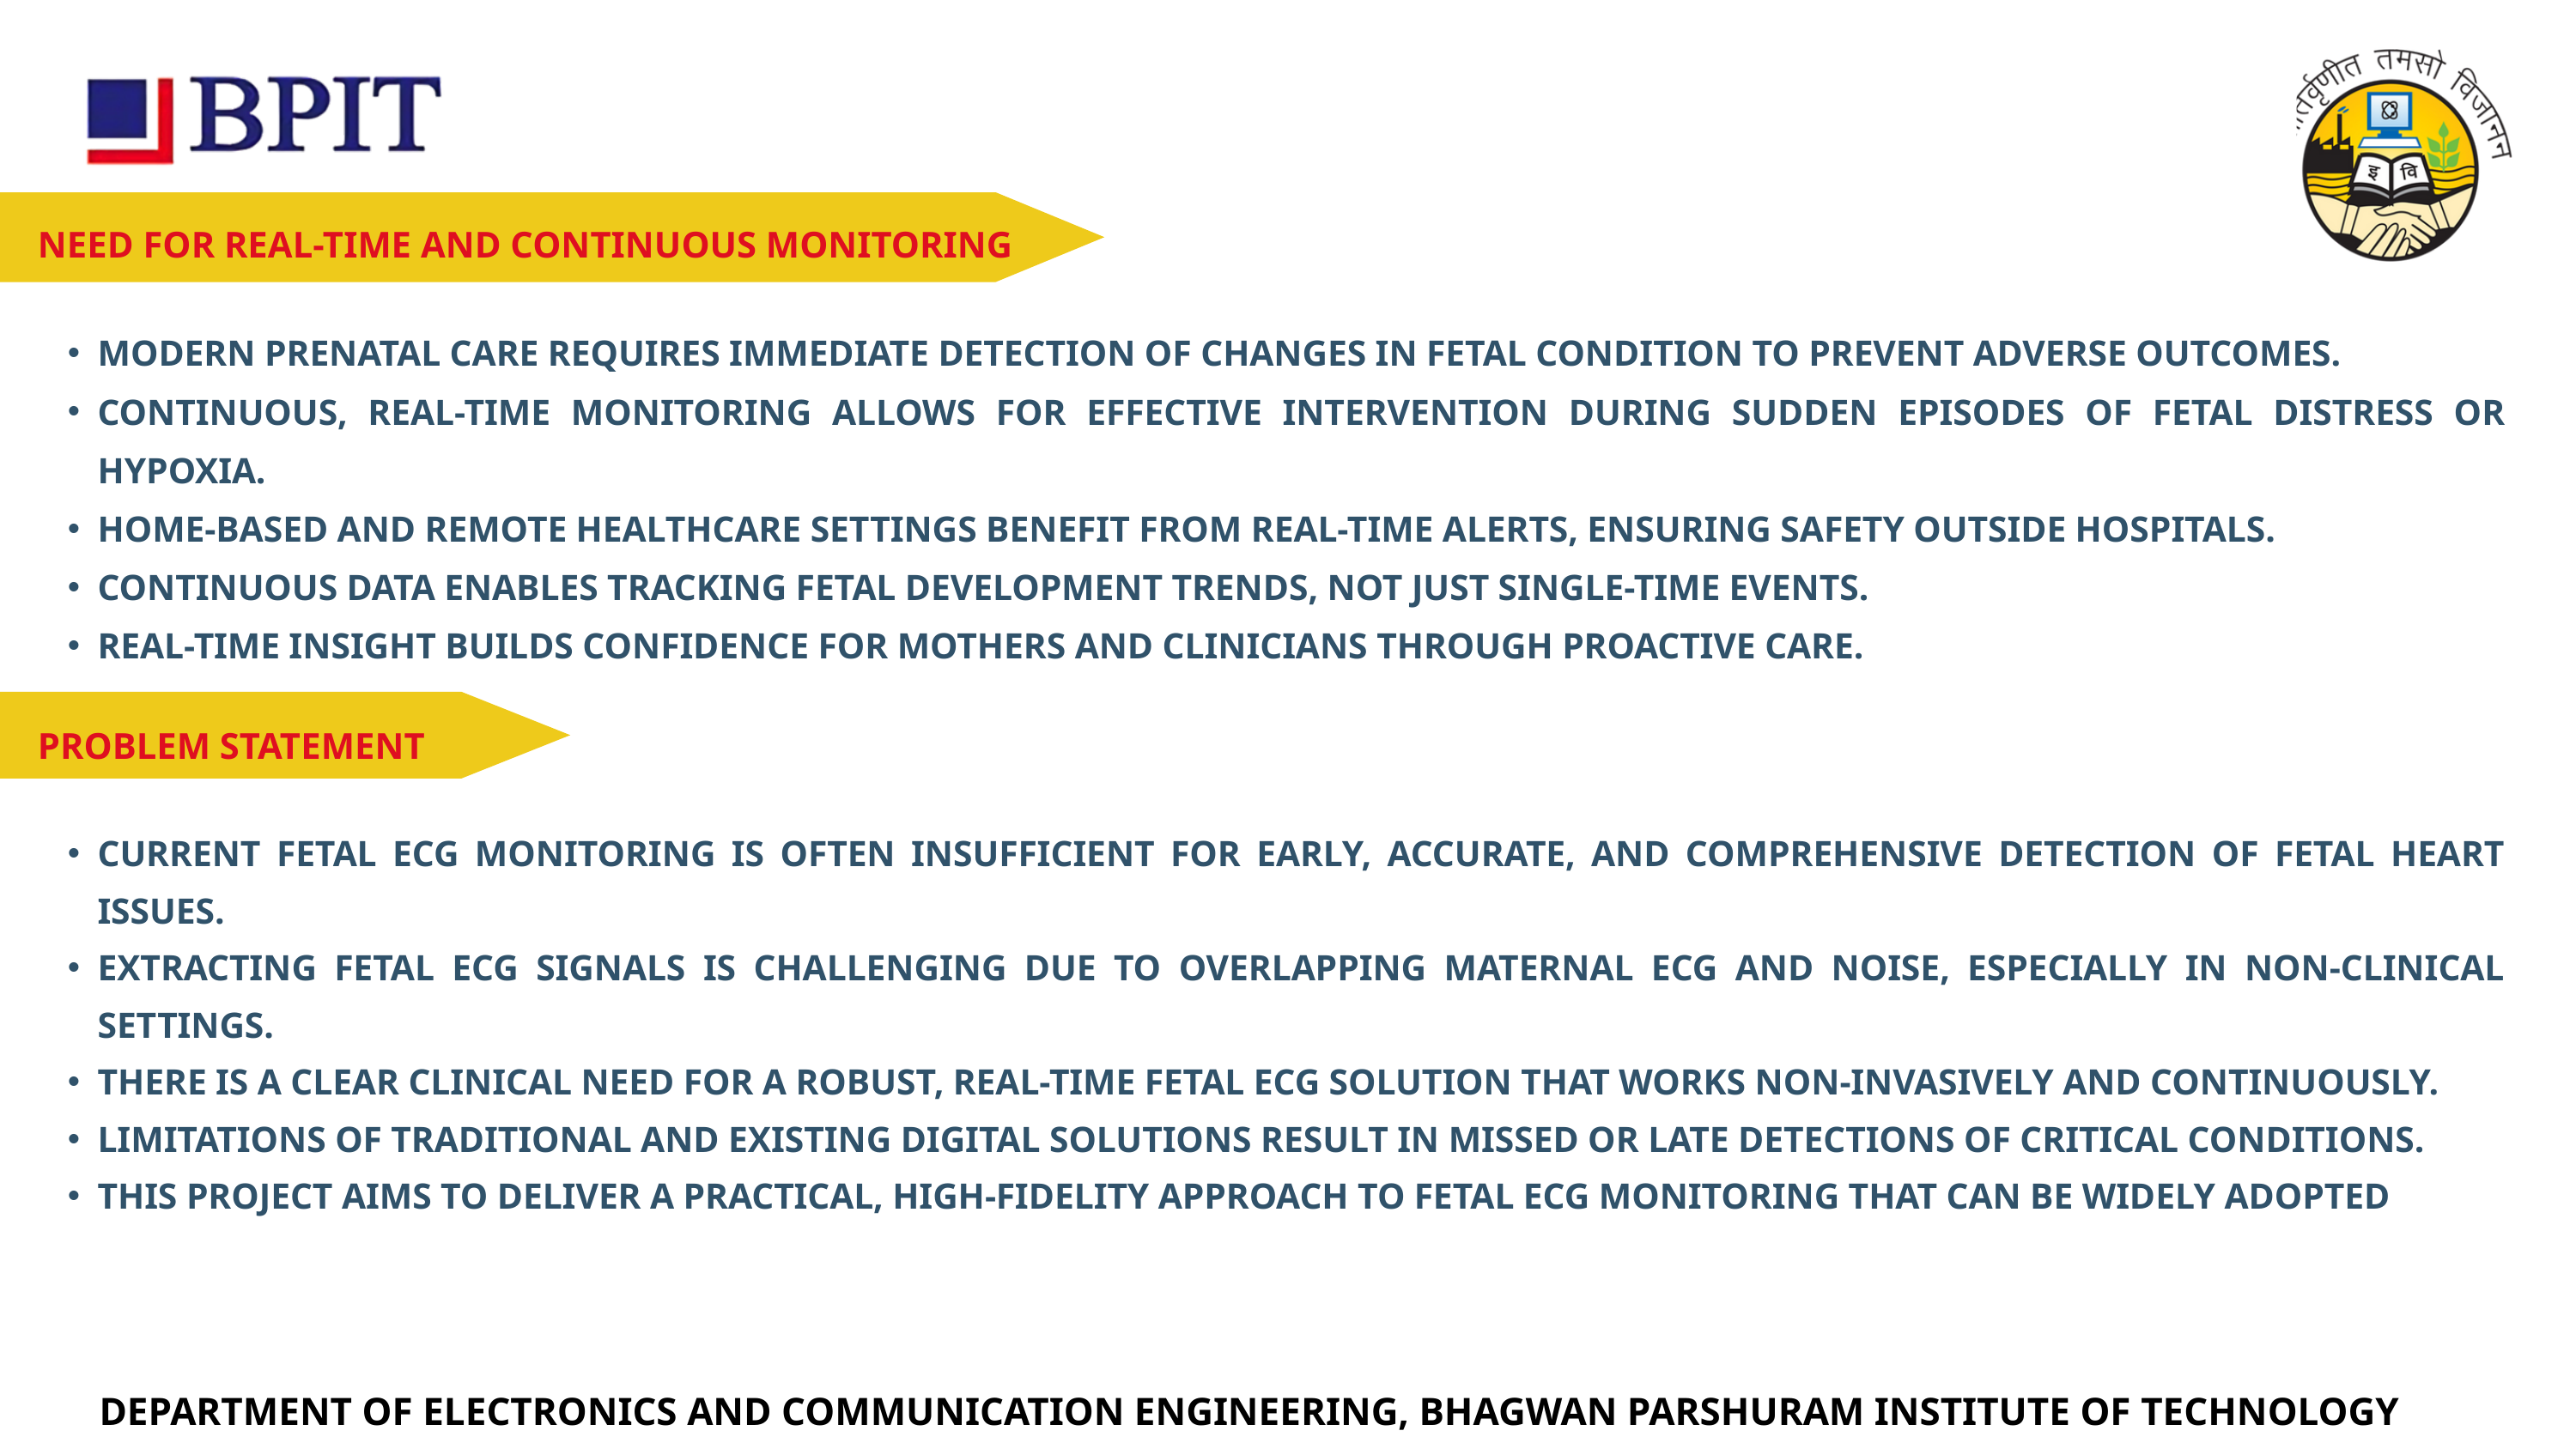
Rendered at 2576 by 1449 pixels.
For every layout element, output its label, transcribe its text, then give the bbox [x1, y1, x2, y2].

text_box ​ NEED FOR REAL-TIME AND CONTINUOUS MONITORING MODERN PRENATAL CARE REQUIRES IMMEDIATE DETECTION OF CHANGES IN FETAL CONDITION TO PREVENT ADVERSE OUTCOMES.​ CONTINUOUS, REAL-TIME MONITORING ALLOWS FOR EFFECTIVE INTERVENTION DURING SUDDEN EPISODES OF FETAL DISTRESS OR HYPOXIA.​ HOME-BASED AND REMOTE HEALTHCARE SETTINGS BENEFIT FROM REAL-TIME ALERTS, ENSURING SAFETY OUTSIDE HOSPITALS.​ CONTINUOUS DATA ENABLES TRACKING FETAL DEVELOPMENT TRENDS, NOT JUST SINGLE-TIME EVENTS. REAL-TIME INSIGHT BUILDS CONFIDENCE FOR MOTHERS AND CLINICIANS THROUGH PROACTIVE CARE. PROBLEM STATEMENT CURRENT FETAL ECG MONITORING IS OFTEN INSUFFICIENT FOR EARLY, ACCURATE, AND COMPREHENSIVE DETECTION OF FETAL HEART ISSUES.​ EXTRACTING FETAL ECG SIGNALS IS CHALLENGING DUE TO OVERLAPPING MATERNAL ECG AND NOISE, ESPECIALLY IN NON-CLINICAL SETTINGS.​ THERE IS A CLEAR CLINICAL NEED FOR A ROBUST, REAL-TIME FETAL ECG SOLUTION THAT WORKS NON-INVASIVELY AND CONTINUOUSLY.​ LIMITATIONS OF TRADITIONAL AND EXISTING DIGITAL SOLUTIONS RESULT IN MISSED OR LATE DETECTIONS OF CRITICAL CONDITIONS. THIS PROJECT AIMS TO DELIVER A PRACTICAL, HIGH-FIDELITY APPROACH TO FETAL ECG MONITORING THAT CAN BE WIDELY ADOPTED [38, 112, 2507, 1267]
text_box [0, 691, 571, 779]
text_box [62, 47, 449, 191]
text_box DEPARTMENT OF ELECTRONICS AND COMMUNICATION ENGINEERING, BHAGWAN PARSHURAM INSTITUTE OF TECHNOLOGY [0, 1392, 2507, 1449]
text_box [2296, 47, 2514, 264]
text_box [0, 191, 1105, 282]
